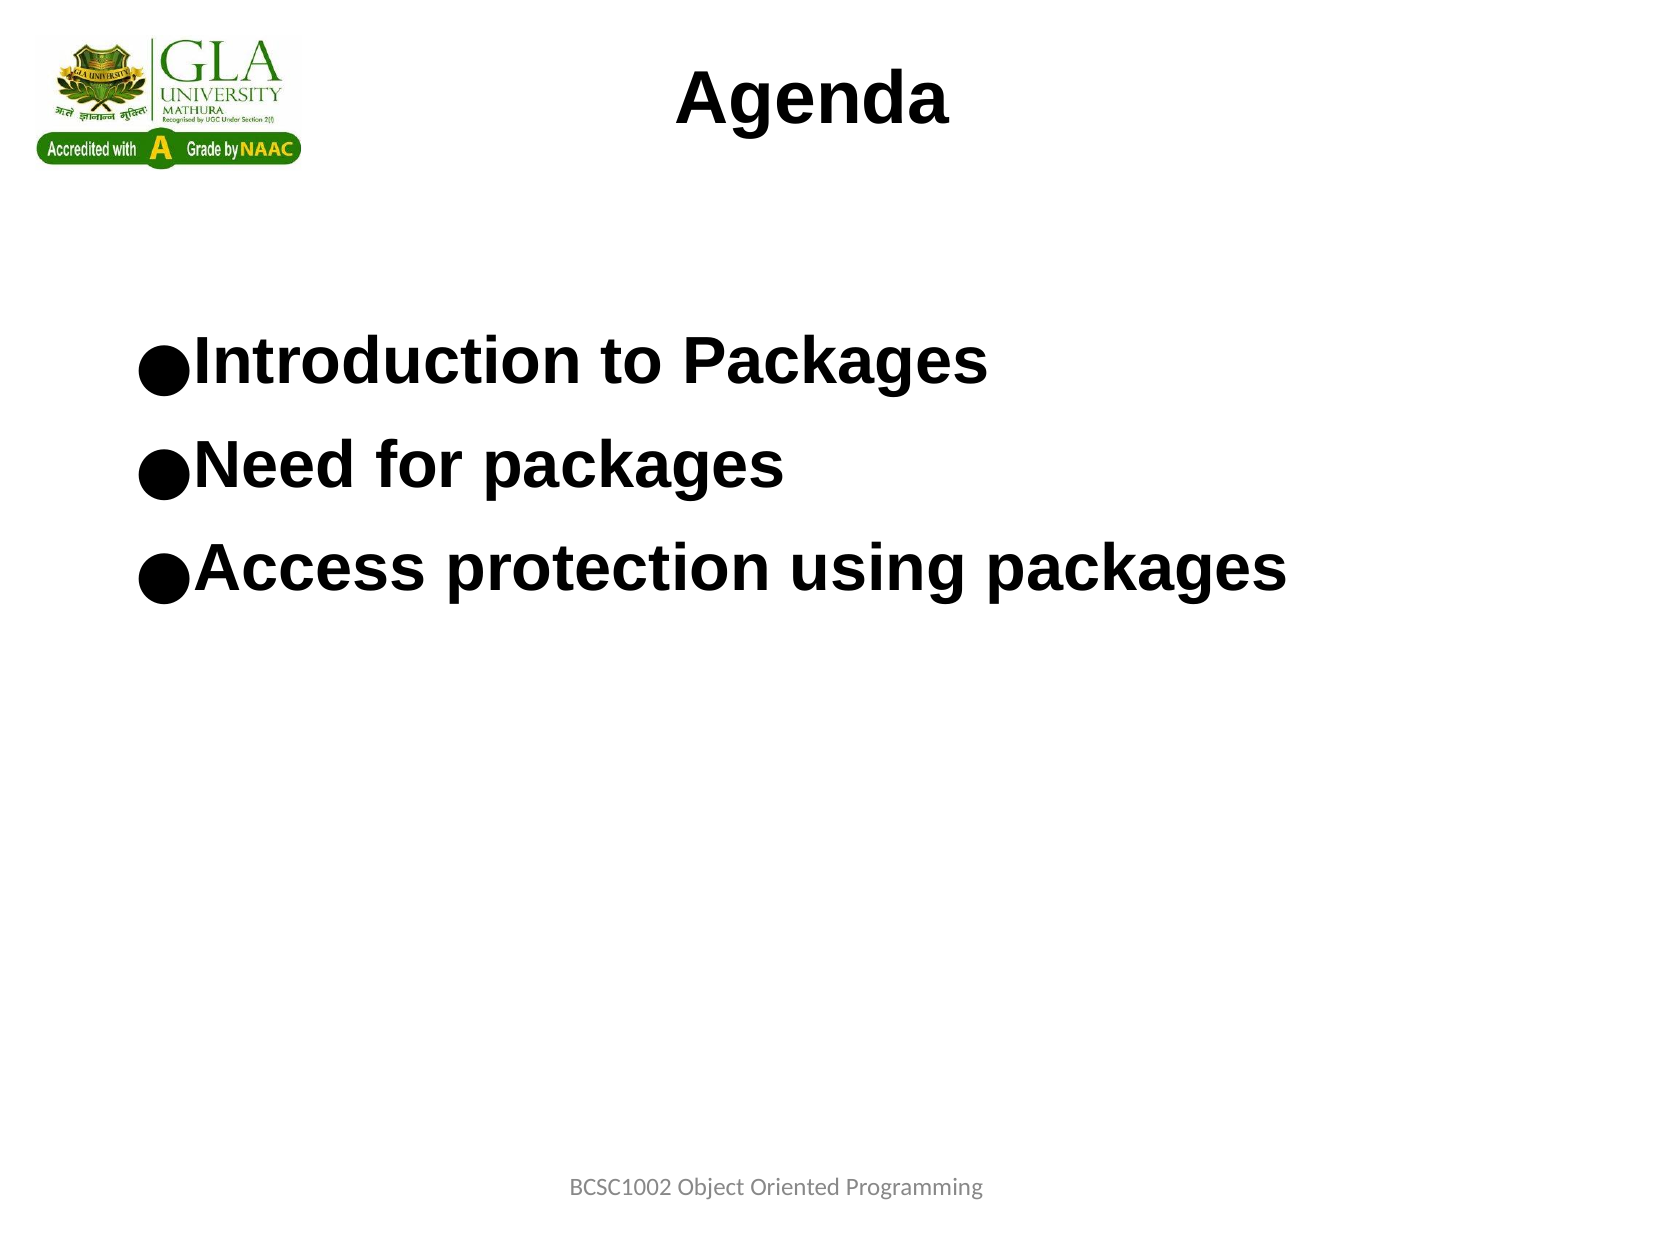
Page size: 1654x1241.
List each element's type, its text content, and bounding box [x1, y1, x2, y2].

text_box BCSC1002 Object Oriented Programming [512, 1155, 1041, 1216]
list Introduction to Packages Need for packages Access protection using packages [118, 319, 1571, 946]
picture [34, 34, 302, 172]
title Agenda [118, 12, 1506, 181]
